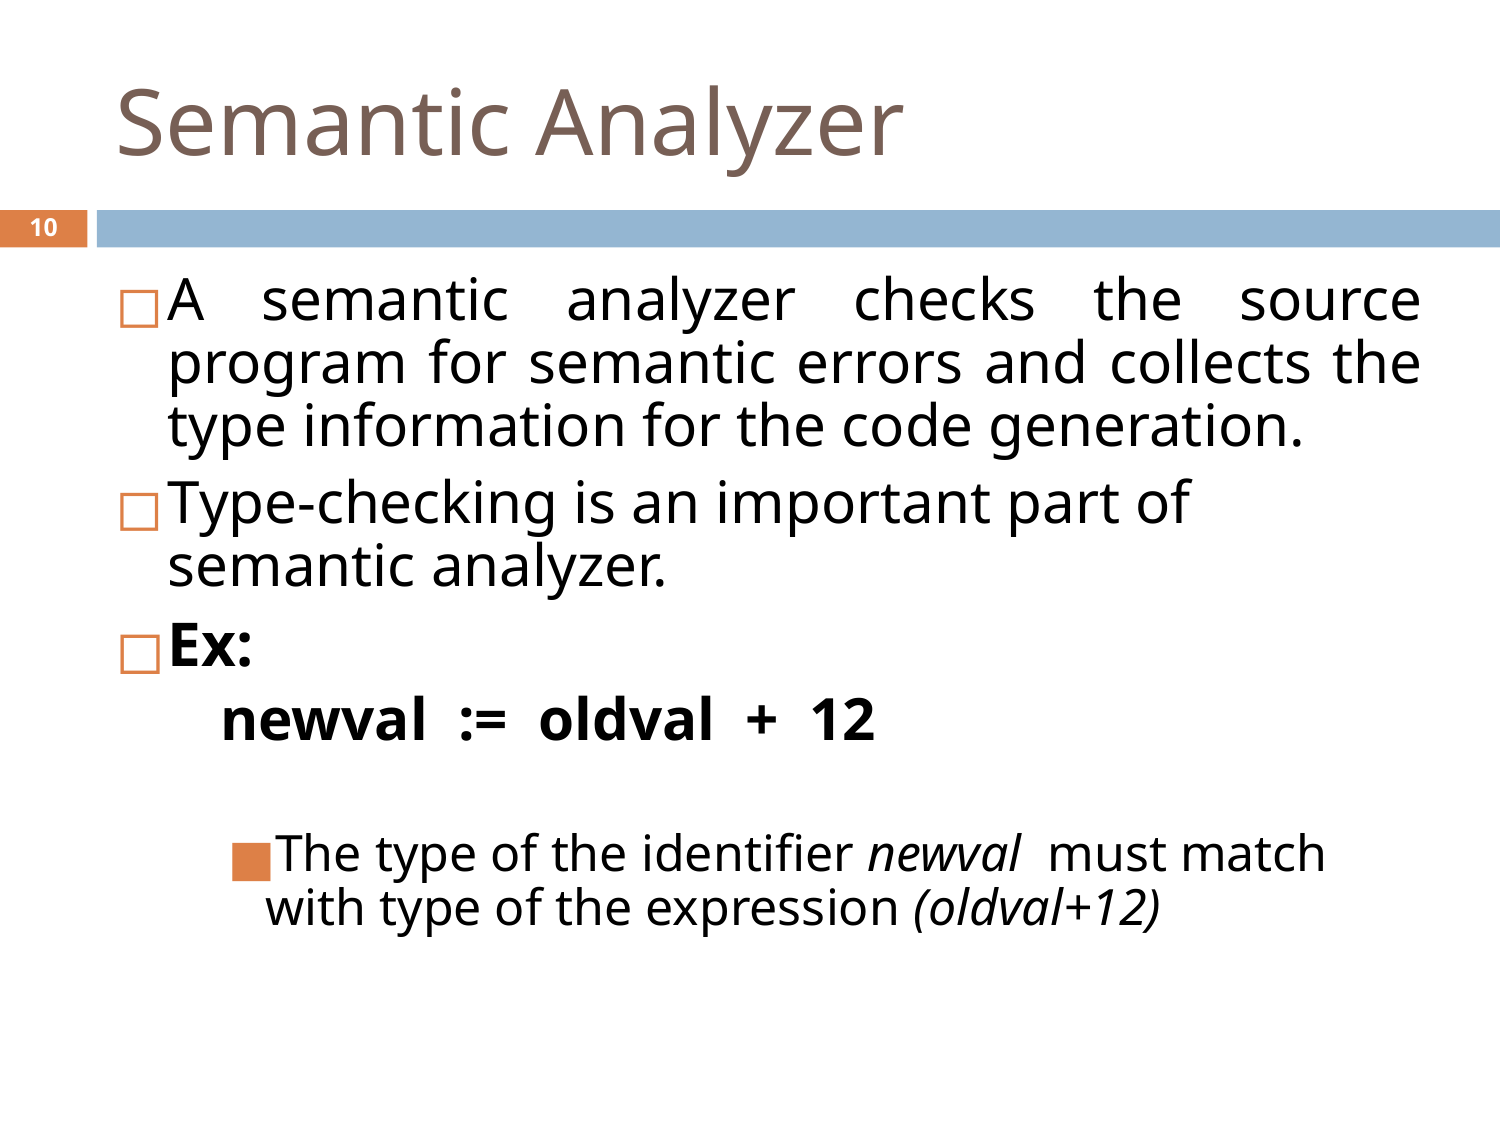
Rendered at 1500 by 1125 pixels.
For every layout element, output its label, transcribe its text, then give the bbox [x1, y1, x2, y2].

title Semantic Analyzer [100, 37, 1438, 200]
list A semantic analyzer checks the source program for semantic errors and collects the type information for the code generation. Type-checking is an important part of semantic analyzer. Ex: newval := oldval + 12 The type of the identifier newval must match with type of the expression (oldval+12) [100, 262, 1438, 1000]
slide_number 10 [0, 208, 88, 249]
